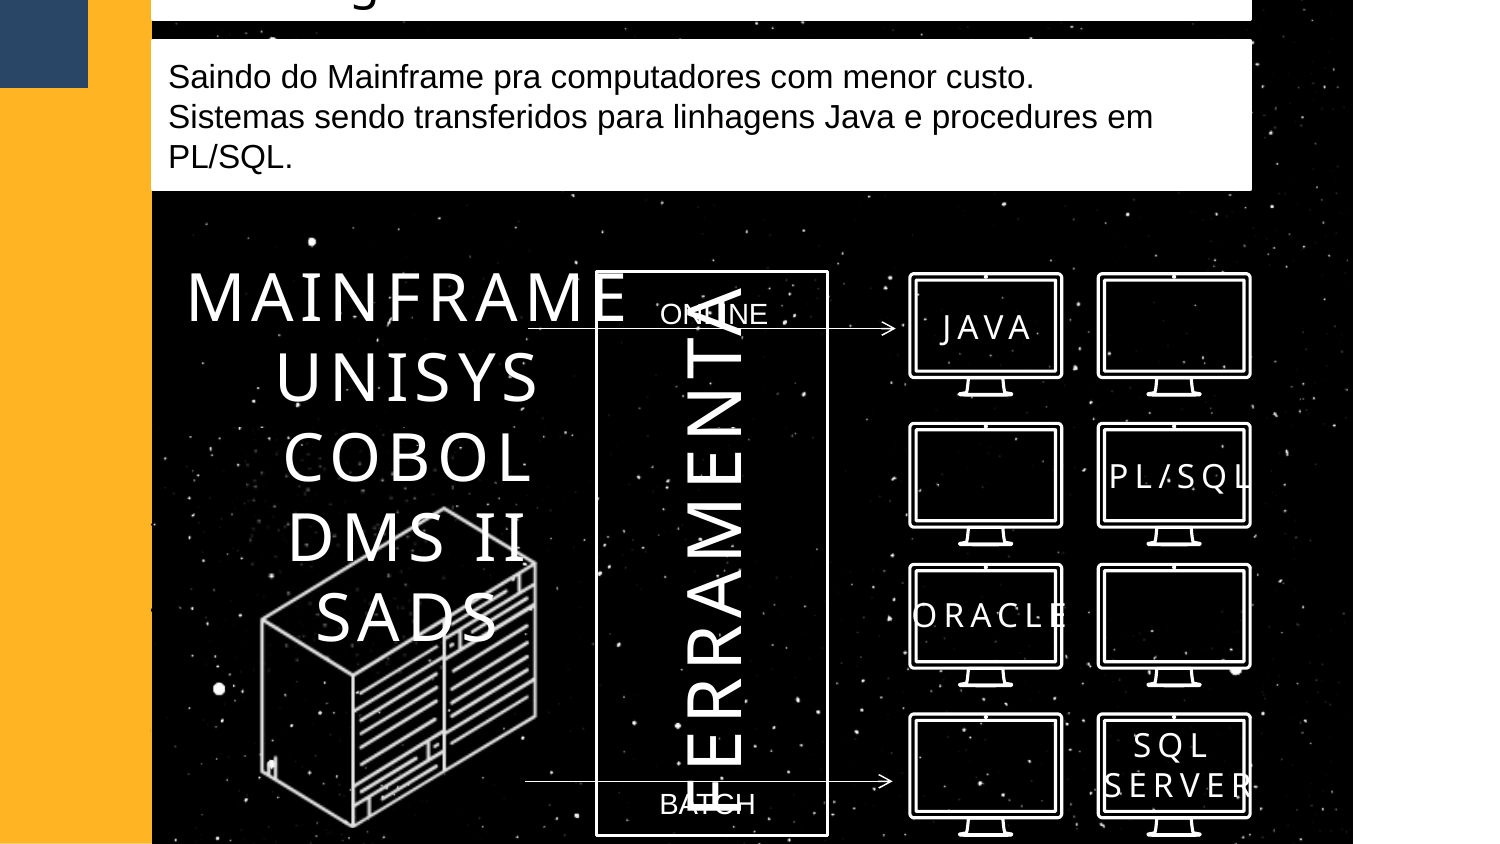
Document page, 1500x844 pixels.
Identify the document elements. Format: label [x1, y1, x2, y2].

text_box [229, 247, 1258, 836]
picture [150, 0, 1353, 844]
